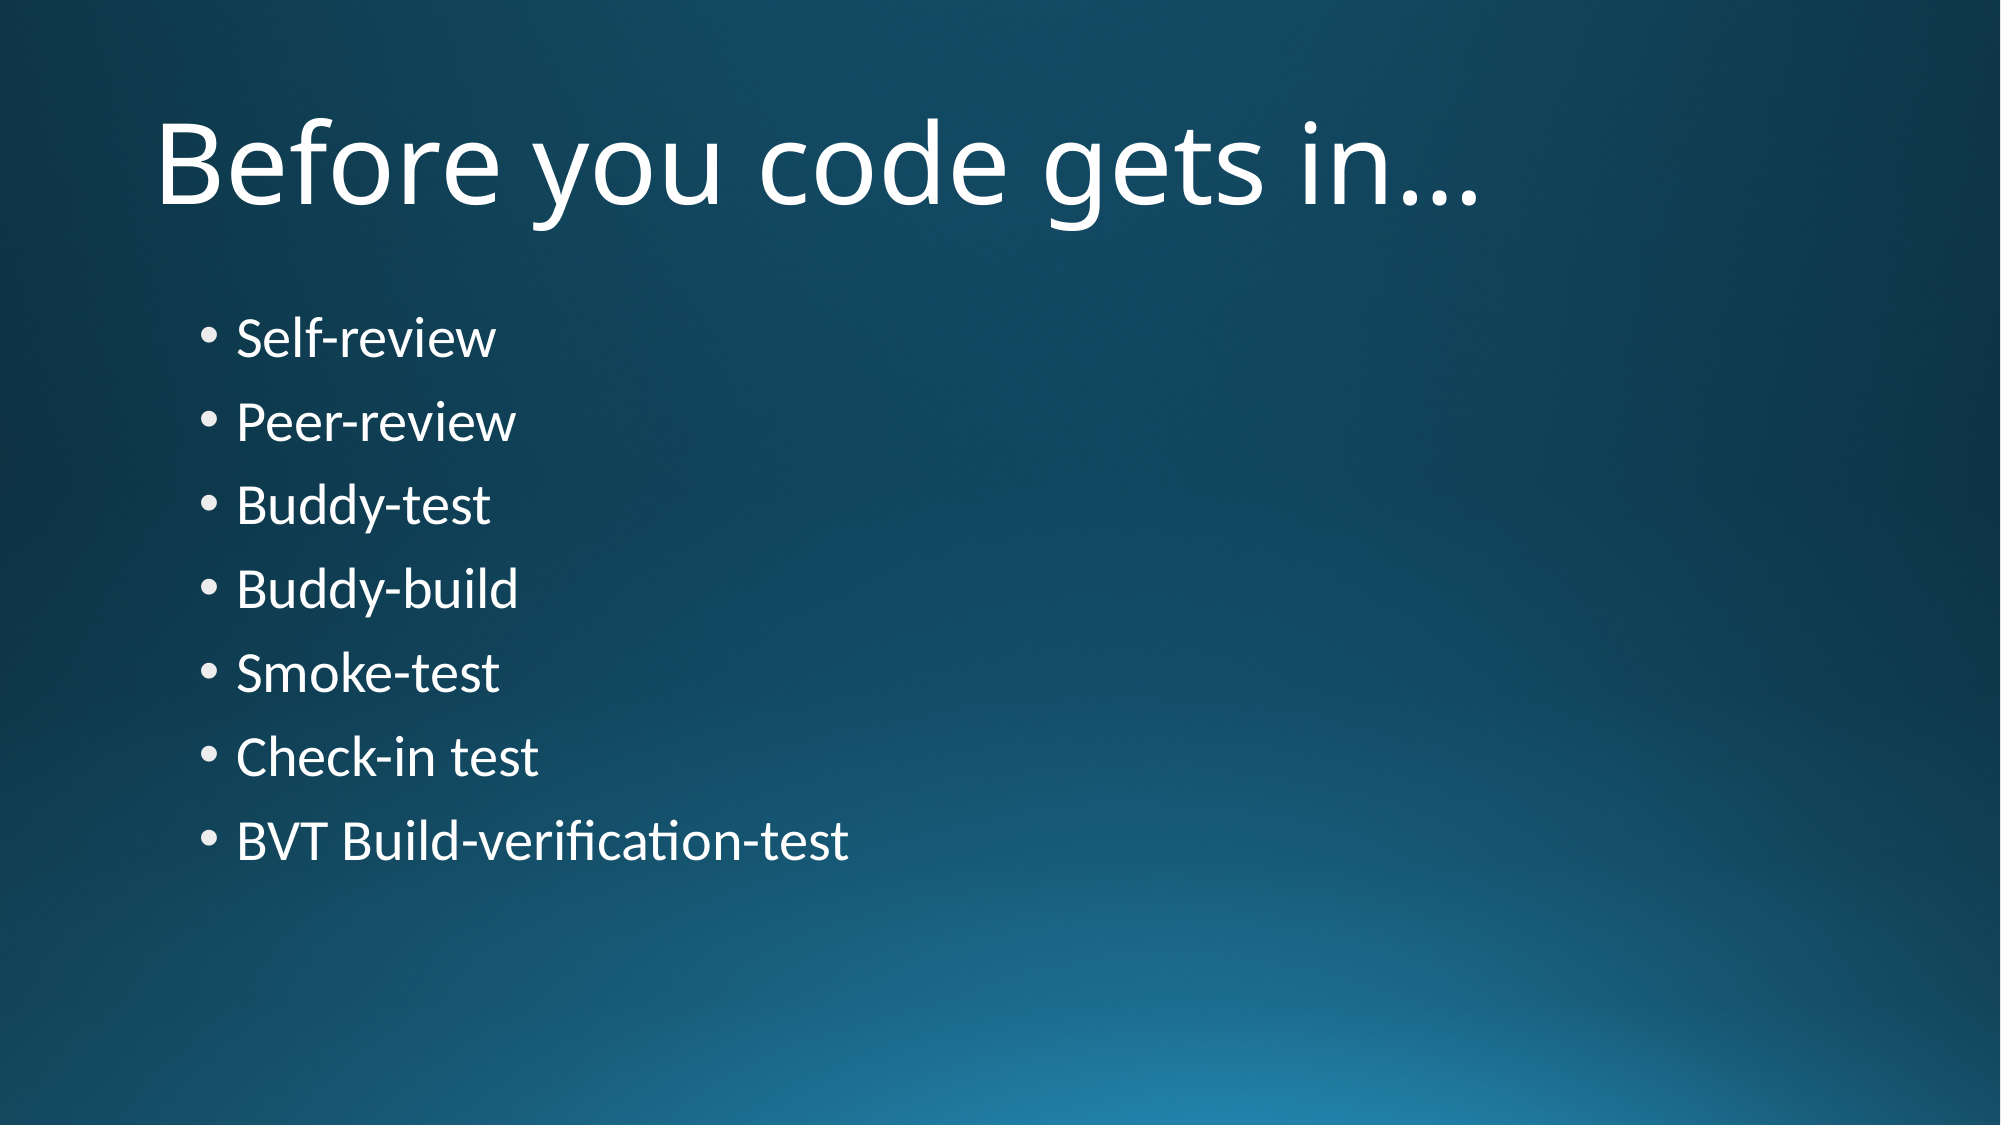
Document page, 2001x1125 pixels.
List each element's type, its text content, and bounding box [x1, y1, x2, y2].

title Before you code gets in… [137, 59, 1863, 278]
picture [0, 0, 2001, 1125]
list Self-review Peer-review Buddy-test Buddy-build Smoke-test Check-in test BVT Build-verification-test [183, 299, 1863, 1014]
